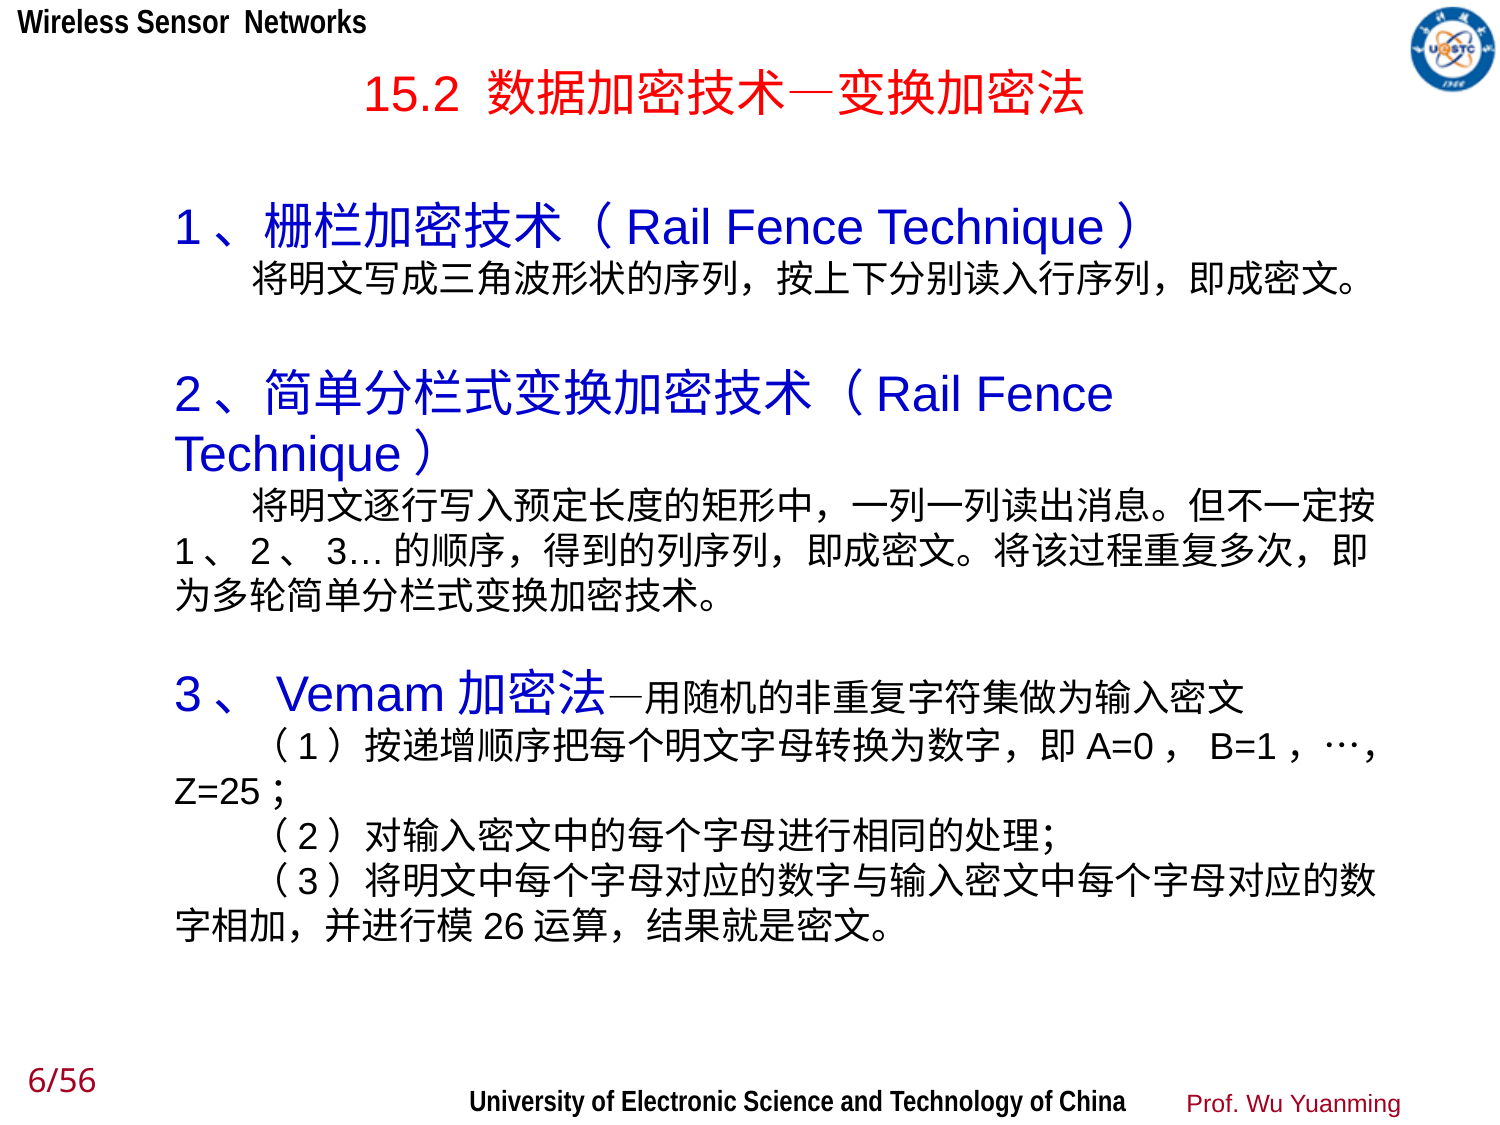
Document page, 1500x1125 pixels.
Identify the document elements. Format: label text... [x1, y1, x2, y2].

text_box 15.2 数据加密技术—变换加密法 [348, 54, 1223, 130]
text_box 2、简单分栏式变换加密技术（Rail Fence Technique） 将明文逐行写入预定长度的矩形中，一列一列读出消息。但不一定按1、2、3…的顺序，得到的列序列，即成密文。将该过程重复多次，即为多轮简单分栏式变换加密技术。 3、Vemam加密法—用随机的非重复字符集做为输入密文 （1）按递增顺序把每个明文字母转换为数字，即A=0，B=1，…，Z=25； （2）对输入密文中的每个字母进行相同的处理； （3）将明文中每个字母对应的数字与输入密文中每个字母对应的数字相加，并进行模26运算，结果就是密文。 [159, 354, 1412, 955]
text_box 1、栅栏加密技术（Rail Fence Technique） 将明文写成三角波形状的序列，按上下分别读入行序列，即成密文。 [159, 187, 1388, 308]
slide_number 6/56 [12, 1054, 165, 1113]
picture [1406, 0, 1500, 96]
footer Prof. Wu Yuanming [1151, 1070, 1417, 1125]
